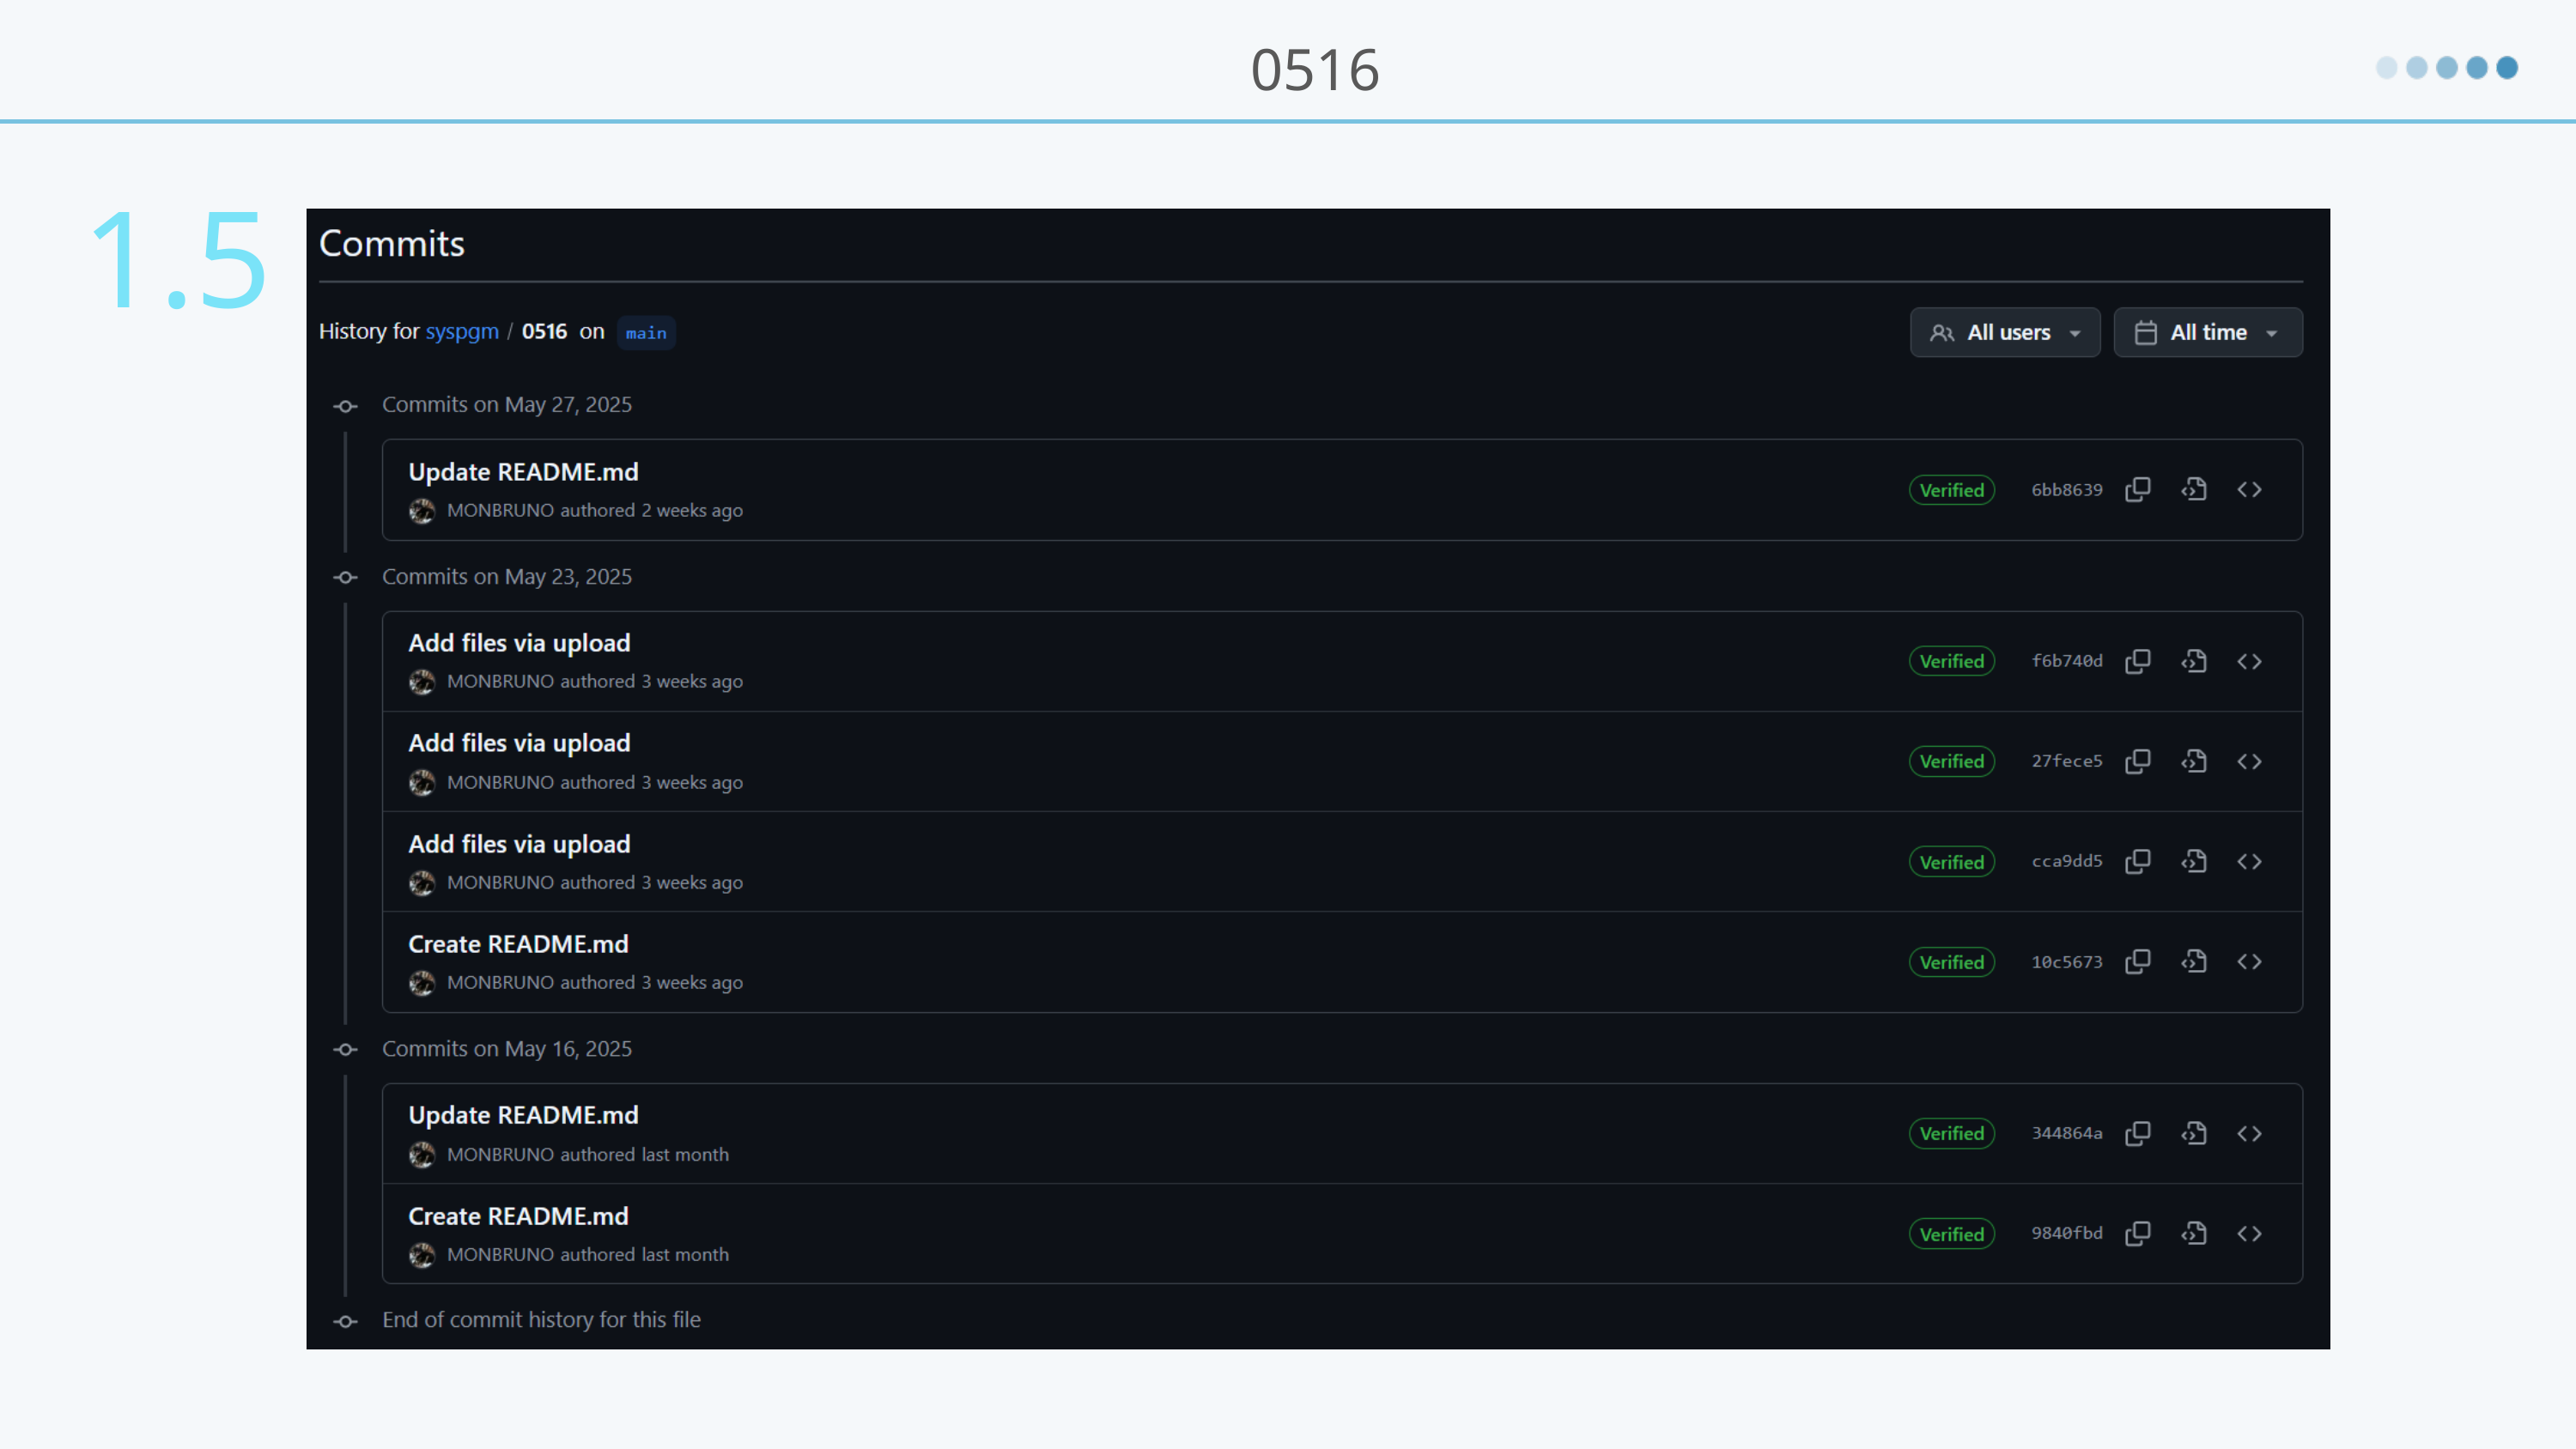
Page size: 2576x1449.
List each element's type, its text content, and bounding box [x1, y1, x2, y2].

picture [307, 209, 2330, 1350]
picture [2373, 55, 2521, 81]
text_box 0516 [1237, 27, 1395, 108]
picture [0, 119, 2576, 124]
text_box 1.5 [82, 180, 371, 369]
